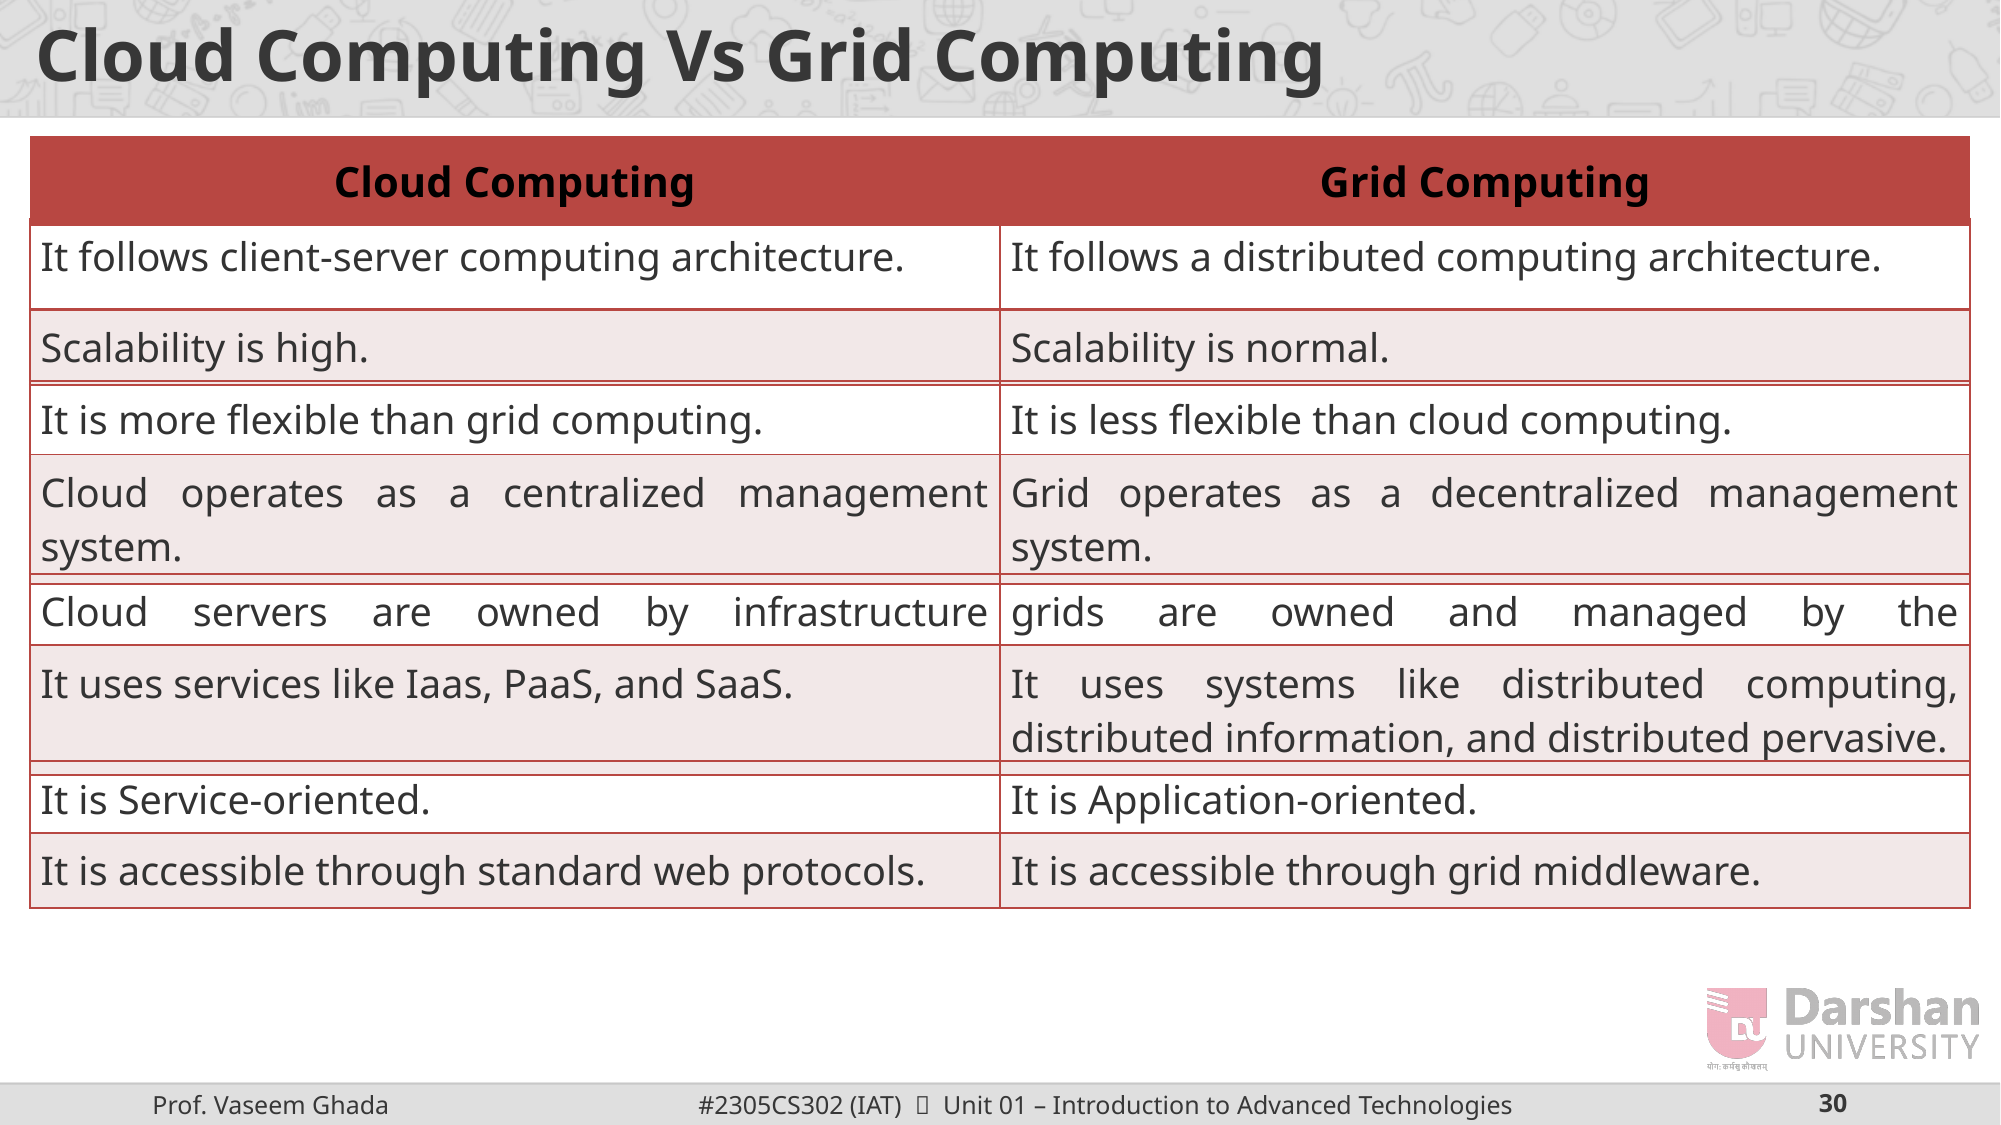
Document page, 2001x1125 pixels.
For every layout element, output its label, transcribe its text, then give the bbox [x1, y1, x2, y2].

picture [1707, 988, 1979, 1071]
table_header Cloud servers are owned by infrastructure providers. [31, 575, 999, 644]
table_header Scalability is normal. [1001, 311, 1969, 380]
table_header Scalability is high. [31, 311, 999, 380]
table_header Cloud Computing [30, 136, 1000, 218]
table_header Grid operates as a decentralized management system. [1001, 455, 1969, 573]
table_header It is more flexible than grid computing. [31, 382, 999, 454]
title Cloud Computing Vs Grid Computing [0, 0, 2000, 117]
table_header It uses systems like distributed computing, distributed information, and distributed pervasive. [1001, 646, 1969, 760]
table_header It follows client-server computing architecture. [31, 219, 999, 308]
table_header It is Application-oriented. [1001, 762, 1969, 832]
table_header It is accessible through grid middleware. [1001, 834, 1969, 907]
table_header It is less flexible than cloud computing. [1001, 382, 1969, 454]
table_header It is Service-oriented. [31, 762, 999, 832]
table_header grids are owned and managed by the organization. [1001, 575, 1969, 644]
table_header It is accessible through standard web protocols. [31, 834, 999, 907]
table_header Cloud operates as a centralized management system. [31, 455, 999, 573]
table_header It uses services like Iaas, PaaS, and SaaS. [31, 646, 999, 760]
table_header It follows a distributed computing architecture. [1001, 219, 1969, 308]
table_header Grid Computing [1000, 136, 1970, 218]
